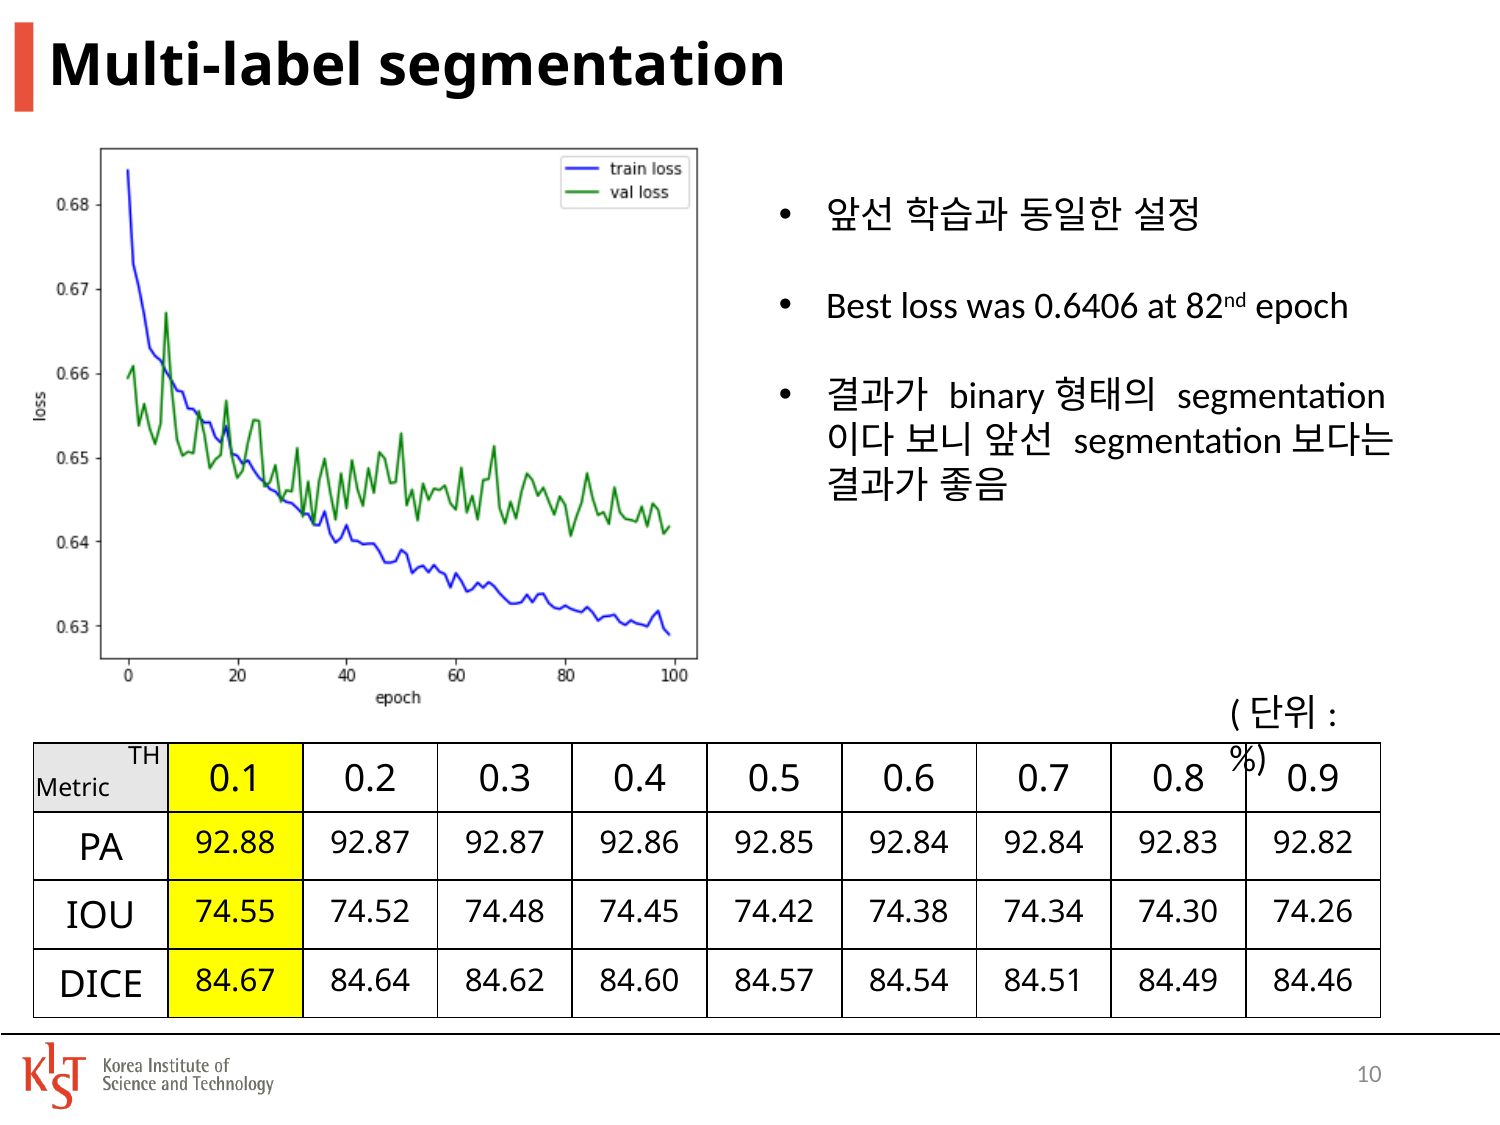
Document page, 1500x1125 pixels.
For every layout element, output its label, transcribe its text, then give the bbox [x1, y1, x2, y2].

table_header 0.9 [1247, 787, 1380, 811]
table_cell 92.87 [438, 813, 571, 879]
table_cell 92.87 [304, 813, 437, 879]
text_box Metric [20, 763, 139, 809]
table_cell 74.38 [843, 881, 976, 948]
table_cell 84.64 [304, 950, 437, 1017]
table_cell 84.60 [573, 950, 706, 1017]
table_header 0.4 [573, 744, 706, 811]
table_cell PA [34, 813, 167, 879]
table_cell 74.45 [573, 881, 706, 948]
table_cell 74.52 [304, 881, 437, 948]
table_cell 84.67 [169, 950, 302, 1017]
table_header [34, 744, 113, 763]
table_cell 92.83 [1112, 813, 1245, 879]
table_header [34, 777, 167, 811]
table_cell 74.26 [1247, 881, 1380, 948]
table_header 0.8 [1112, 744, 1245, 811]
text_box (단위: %) [1214, 682, 1381, 787]
table_cell 92.86 [573, 813, 706, 879]
table_header 0.5 [708, 744, 841, 811]
text_box TH [113, 732, 181, 777]
table_cell 92.82 [1247, 813, 1380, 879]
table_header 0.7 [977, 744, 1110, 811]
table_cell 92.88 [169, 813, 302, 879]
text_box 앞선 학습과 동일한 설정 Best loss was 0.6406 at 82nd epoch 결과가 binary형태의 segmentation이다 보니 앞선 segmentation보다는 결과가 좋음 [764, 183, 1418, 514]
table_cell IOU [34, 881, 167, 948]
table_cell 84.51 [977, 950, 1110, 1017]
table_cell 74.34 [977, 881, 1110, 948]
table_cell 92.84 [977, 813, 1110, 879]
picture [15, 1038, 277, 1114]
table_cell 74.48 [438, 881, 571, 948]
title Multi-label segmentation [33, 22, 1470, 112]
table_cell 84.46 [1247, 950, 1380, 1017]
table_header 0.3 [438, 744, 571, 811]
table_cell 84.62 [438, 950, 571, 1017]
table_cell 84.57 [708, 950, 841, 1017]
table_cell 92.84 [843, 813, 976, 879]
table_cell 74.30 [1112, 881, 1245, 948]
table_header 0.6 [843, 744, 976, 811]
picture [33, 142, 706, 713]
table_cell 74.55 [169, 881, 302, 948]
table_cell 74.42 [708, 881, 841, 948]
table_header 0.1 [169, 744, 302, 811]
table_cell 84.54 [843, 950, 976, 1017]
table_cell 92.85 [708, 813, 841, 879]
table_cell 84.49 [1112, 950, 1245, 1017]
slide_number 10 [1059, 1042, 1397, 1103]
table_header 0.2 [304, 744, 437, 811]
table_cell DICE [34, 950, 167, 1017]
